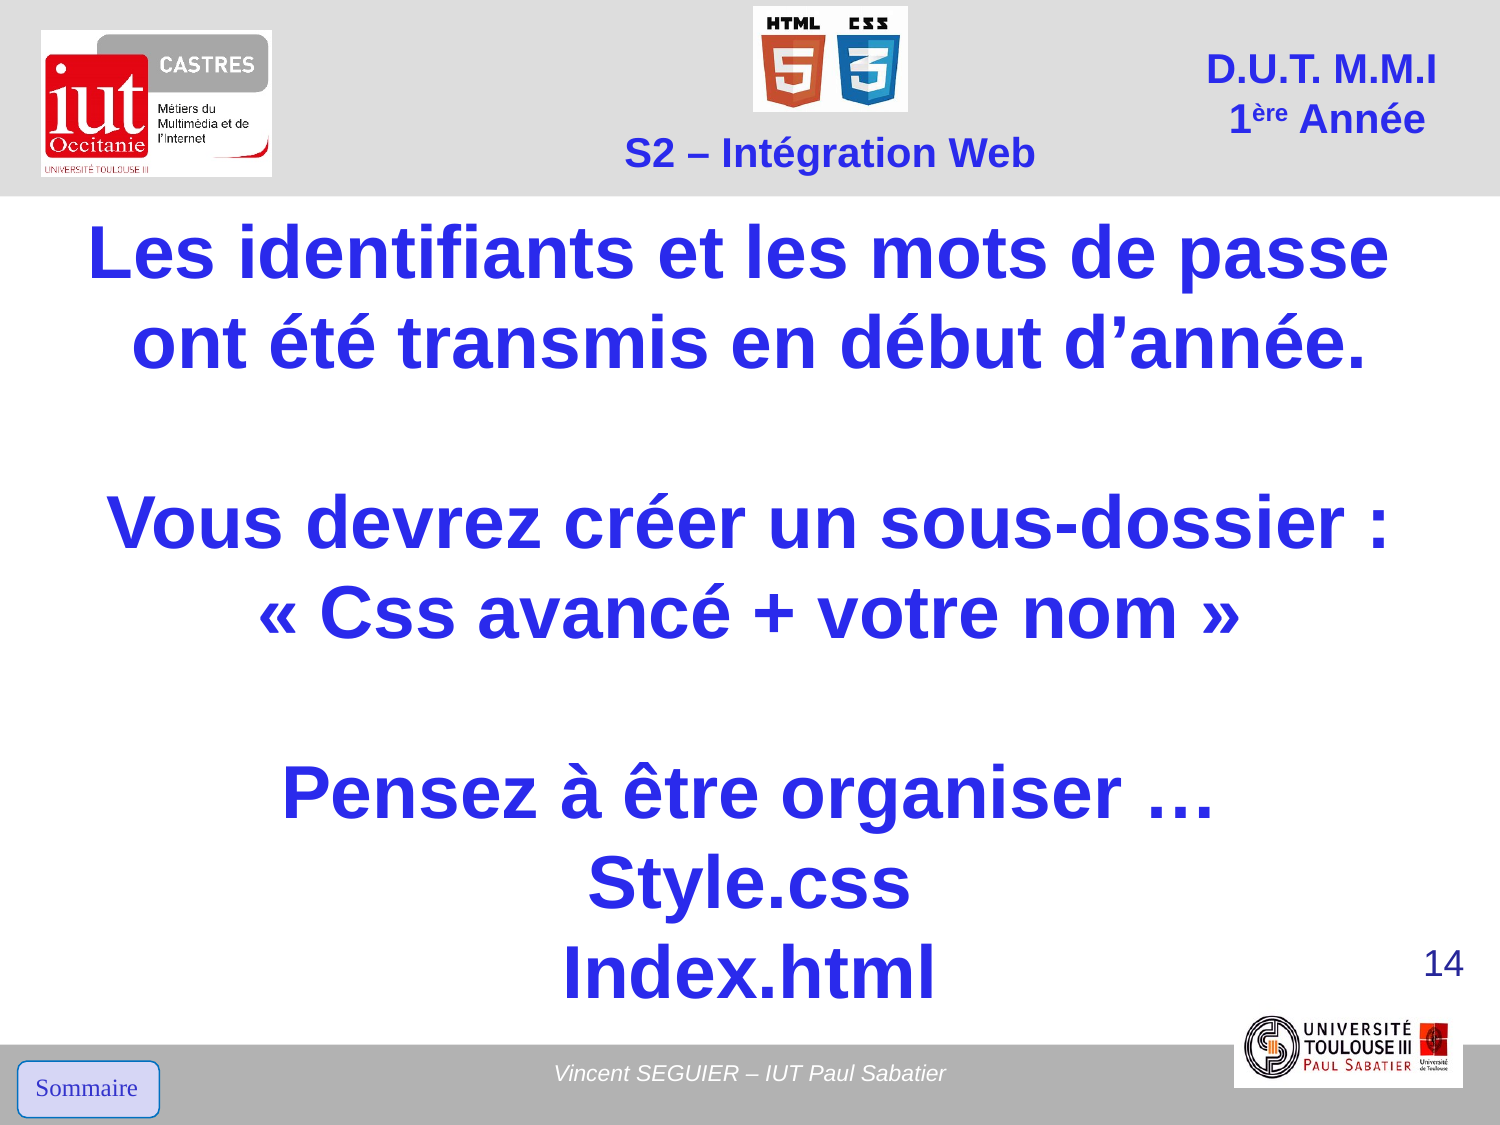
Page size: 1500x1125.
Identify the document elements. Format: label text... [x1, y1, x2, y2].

picture [1234, 1022, 1463, 1088]
picture [41, 30, 272, 177]
text_box Les identifiants et les mots de passe ont été transmis en début d’année. Vous devrez créer un sous-dossier : « Css avancé + votre nom » Pensez à être organiser … Style.css Index.html [0, 196, 1500, 1022]
picture [753, 6, 908, 112]
text_box 14 [1316, 1022, 1500, 1039]
text_box Vincent SEGUIER – IUT Paul Sabatier [512, 1042, 988, 1103]
